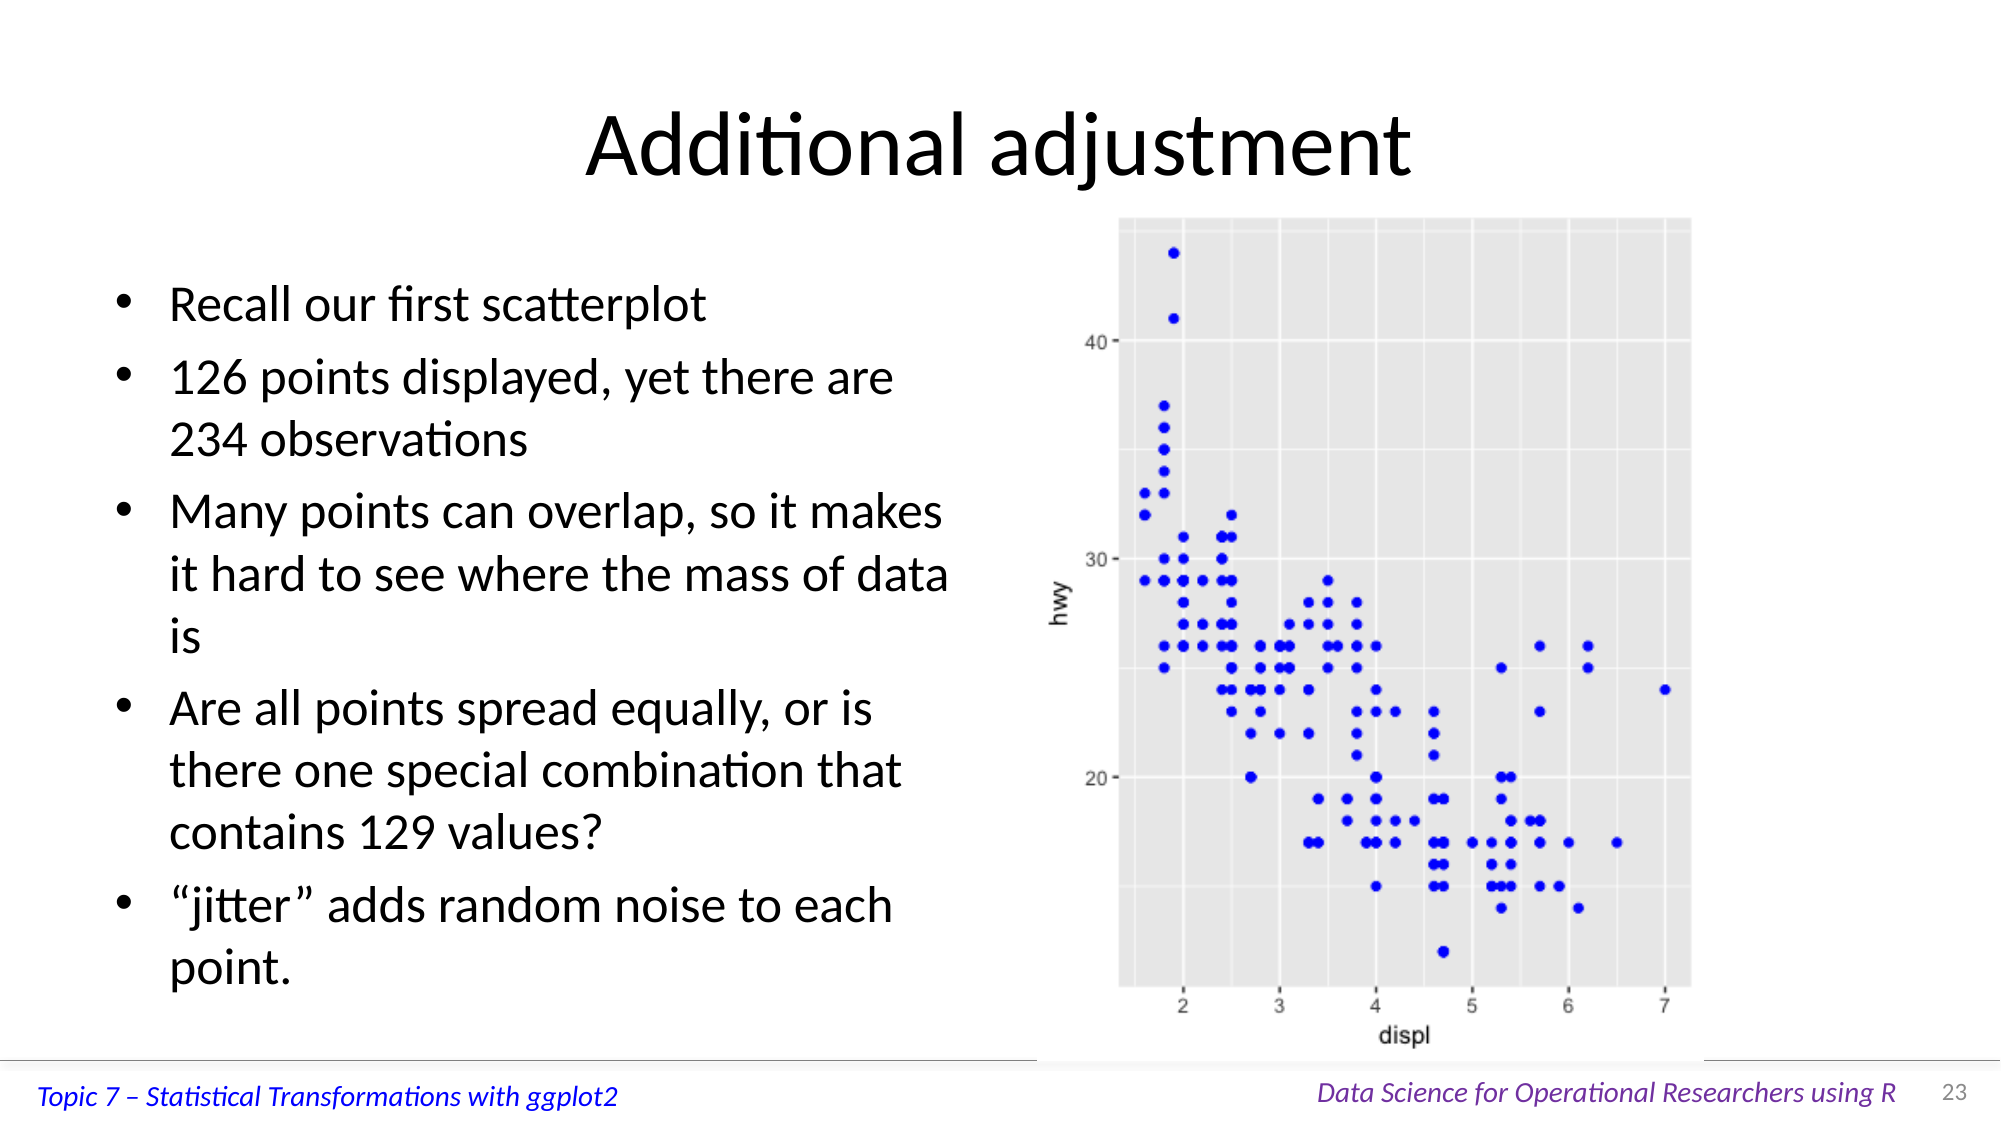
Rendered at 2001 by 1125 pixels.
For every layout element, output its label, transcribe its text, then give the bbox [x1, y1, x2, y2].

list Recall our first scatterplot 126 points displayed, yet there are 234 observations Many points can overlap, so it makes it hard to see where the mass of data is Are all points spread equally, or is there one special combination that contains 129 values? “jitter” adds random noise to each point. [99, 262, 984, 1005]
slide_number 23 [1899, 1060, 1983, 1120]
picture [1036, 206, 1704, 1061]
title Additional adjustment [99, 45, 1900, 233]
